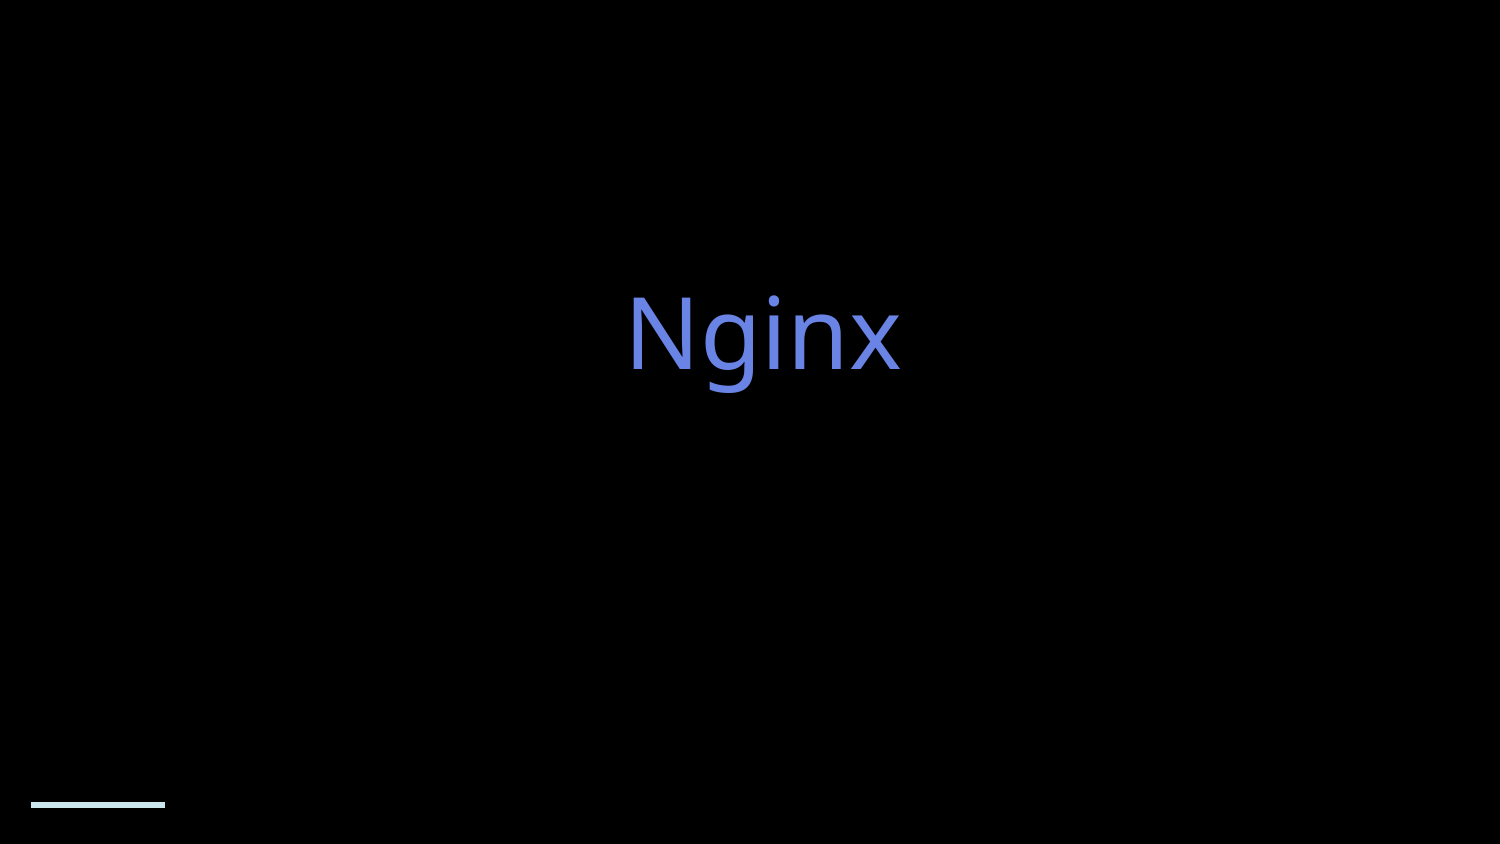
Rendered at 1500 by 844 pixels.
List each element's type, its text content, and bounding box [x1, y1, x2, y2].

title Nginx [298, 254, 1228, 370]
